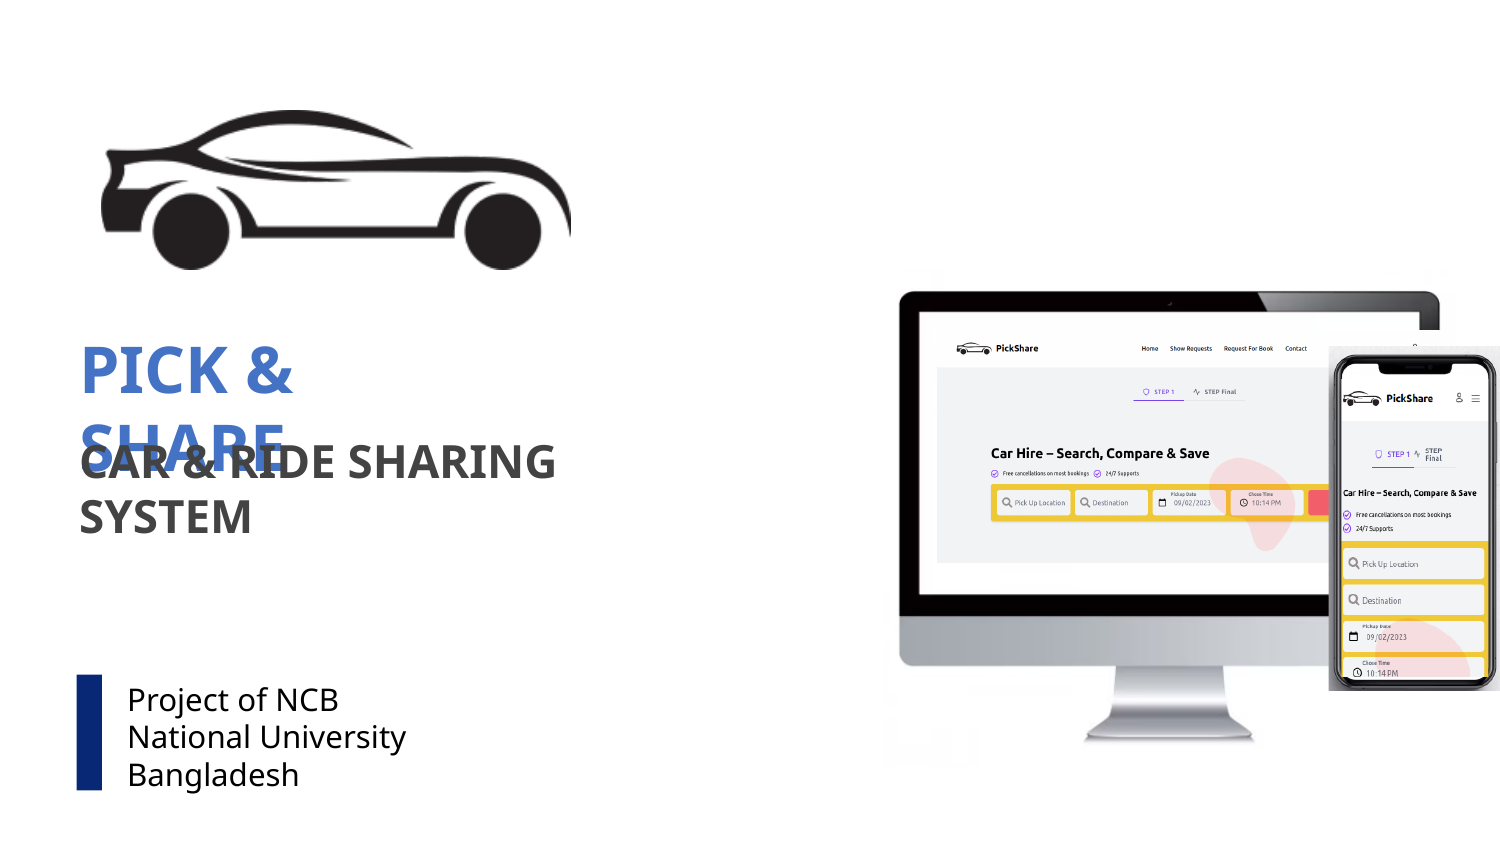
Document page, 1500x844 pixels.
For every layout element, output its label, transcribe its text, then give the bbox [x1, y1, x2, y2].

picture [883, 269, 1500, 769]
text_box Project of NCB National University Bangladesh [115, 674, 584, 799]
picture [101, 110, 571, 271]
text_box [76, 674, 102, 791]
text_box PICK & SHARE [64, 313, 493, 417]
text_box CAR & RIDE SHARING SYSTEM [64, 417, 658, 558]
